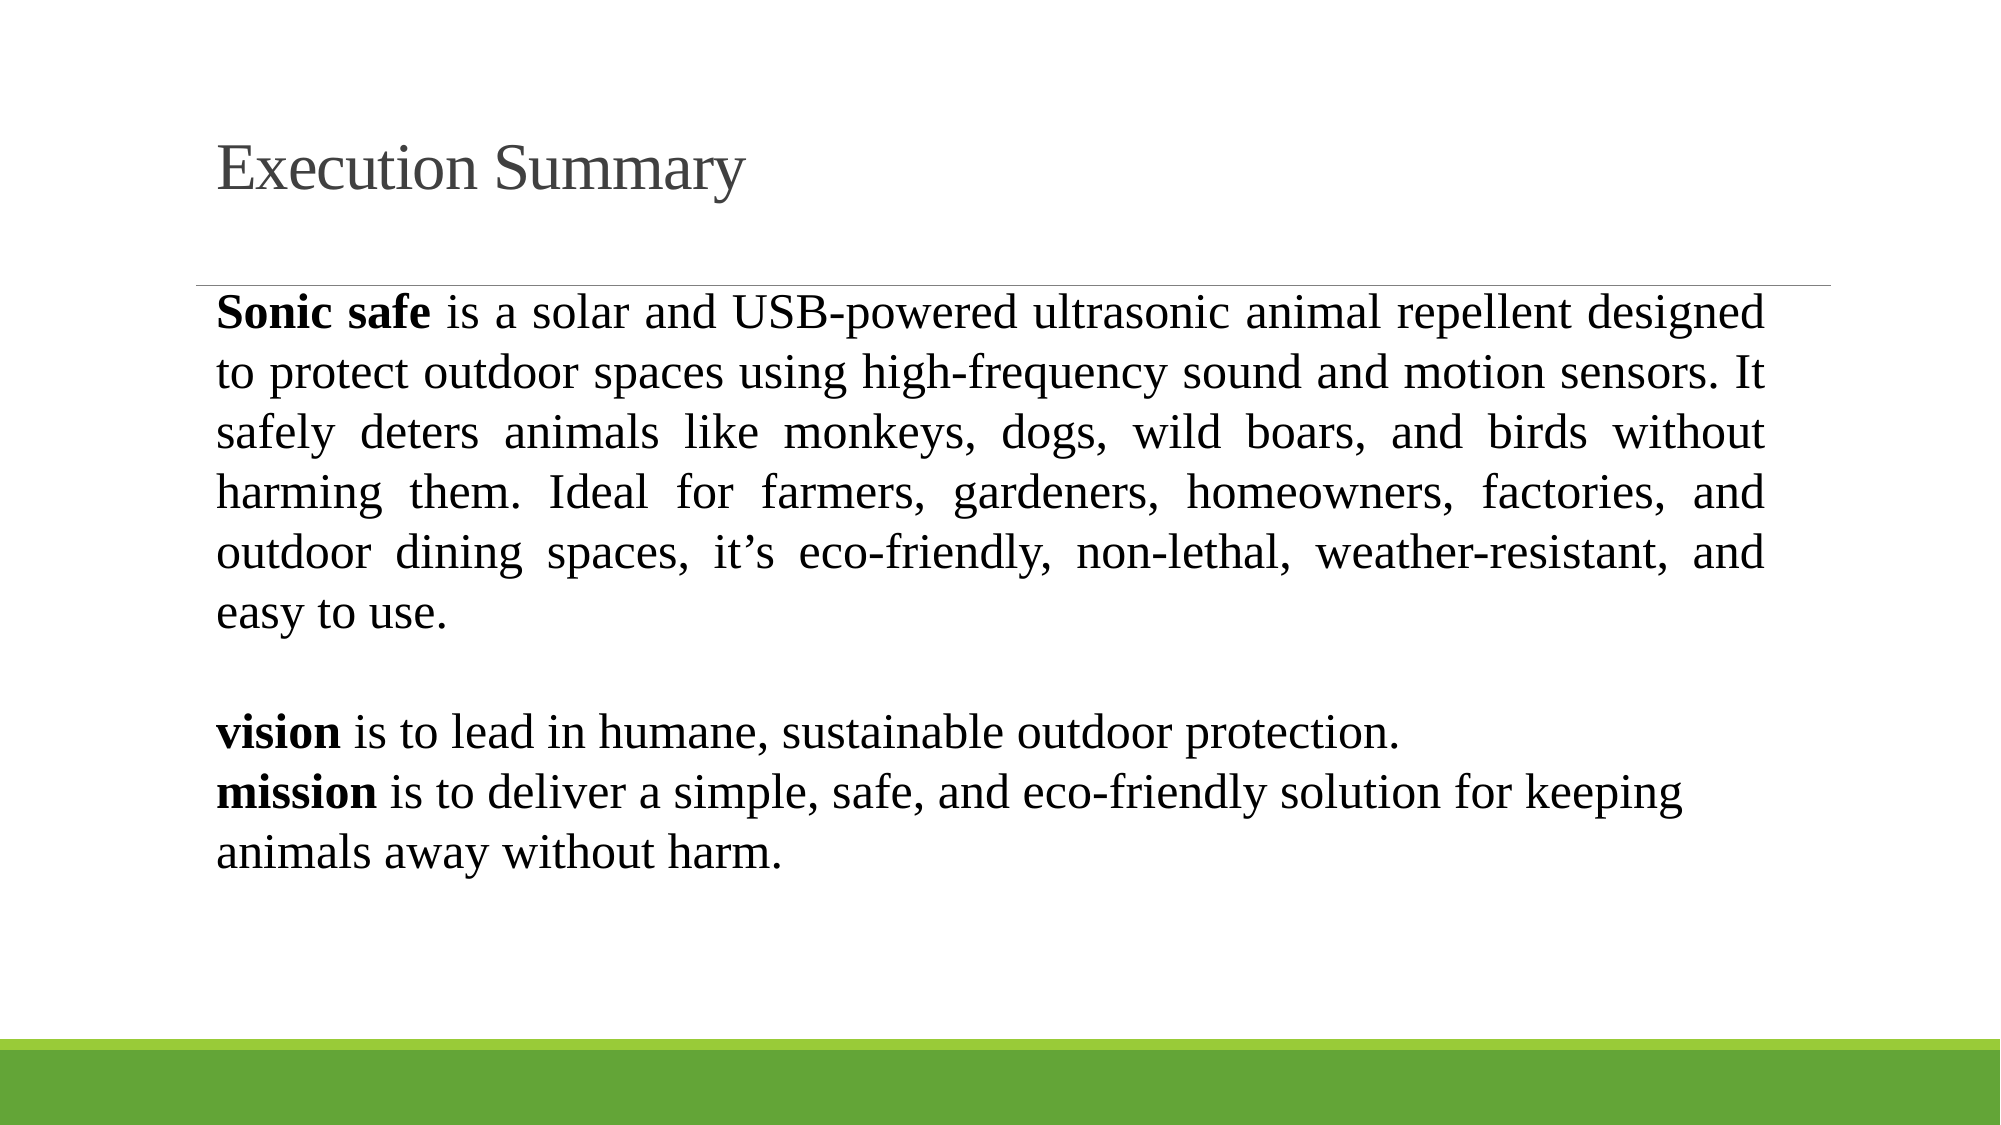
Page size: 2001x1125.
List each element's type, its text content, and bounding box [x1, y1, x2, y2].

title Execution Summary [201, 114, 1851, 212]
text_box Sonic safe is a solar and USB-powered ultrasonic animal repellent designed to protect outdoor spaces using high-frequency sound and motion sensors. It safely deters animals like monkeys, dogs, wild boars, and birds without harming them. Ideal for farmers, gardeners, homeowners, factories, and outdoor dining spaces, it’s eco-friendly, non-lethal, weather-resistant, and easy to use. vision is to lead in humane, sustainable outdoor protection. mission is to deliver a simple, safe, and eco-friendly solution for keeping animals away without harm. [201, 270, 1782, 931]
